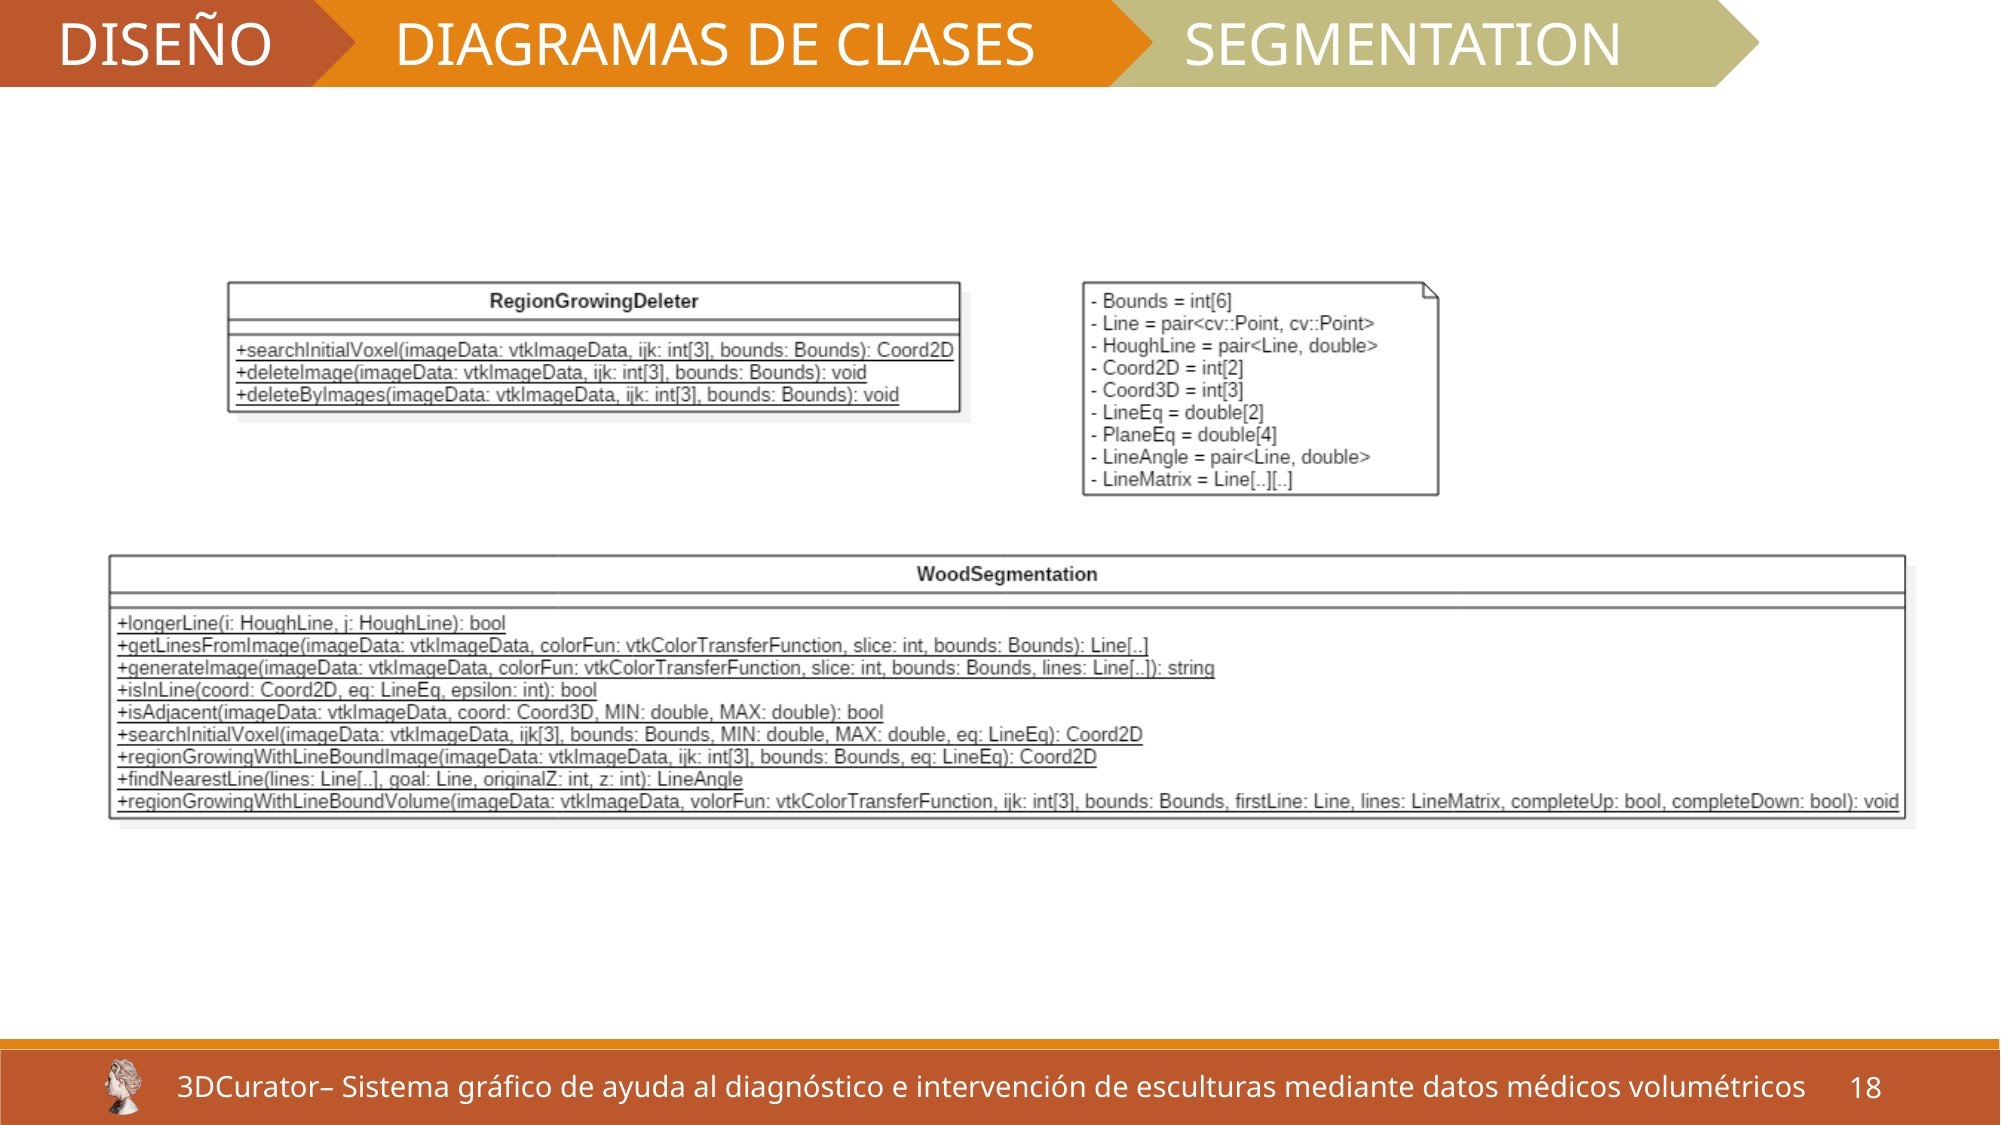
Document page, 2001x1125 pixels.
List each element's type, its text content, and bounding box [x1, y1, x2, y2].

picture [94, 1059, 151, 1115]
text_box 3DCurator– Sistema gráfico de ayuda al diagnóstico e intervención de esculturas mediante datos médicos volumétricos [162, 1061, 1839, 1111]
text_box 18 [1681, 1059, 1898, 1120]
text_box SEGMENTATION [1110, 0, 1760, 87]
text_box DISEÑO [0, 0, 356, 87]
picture [94, 268, 1965, 879]
text_box DIAGRAMAS DE CLASES [313, 0, 1153, 87]
